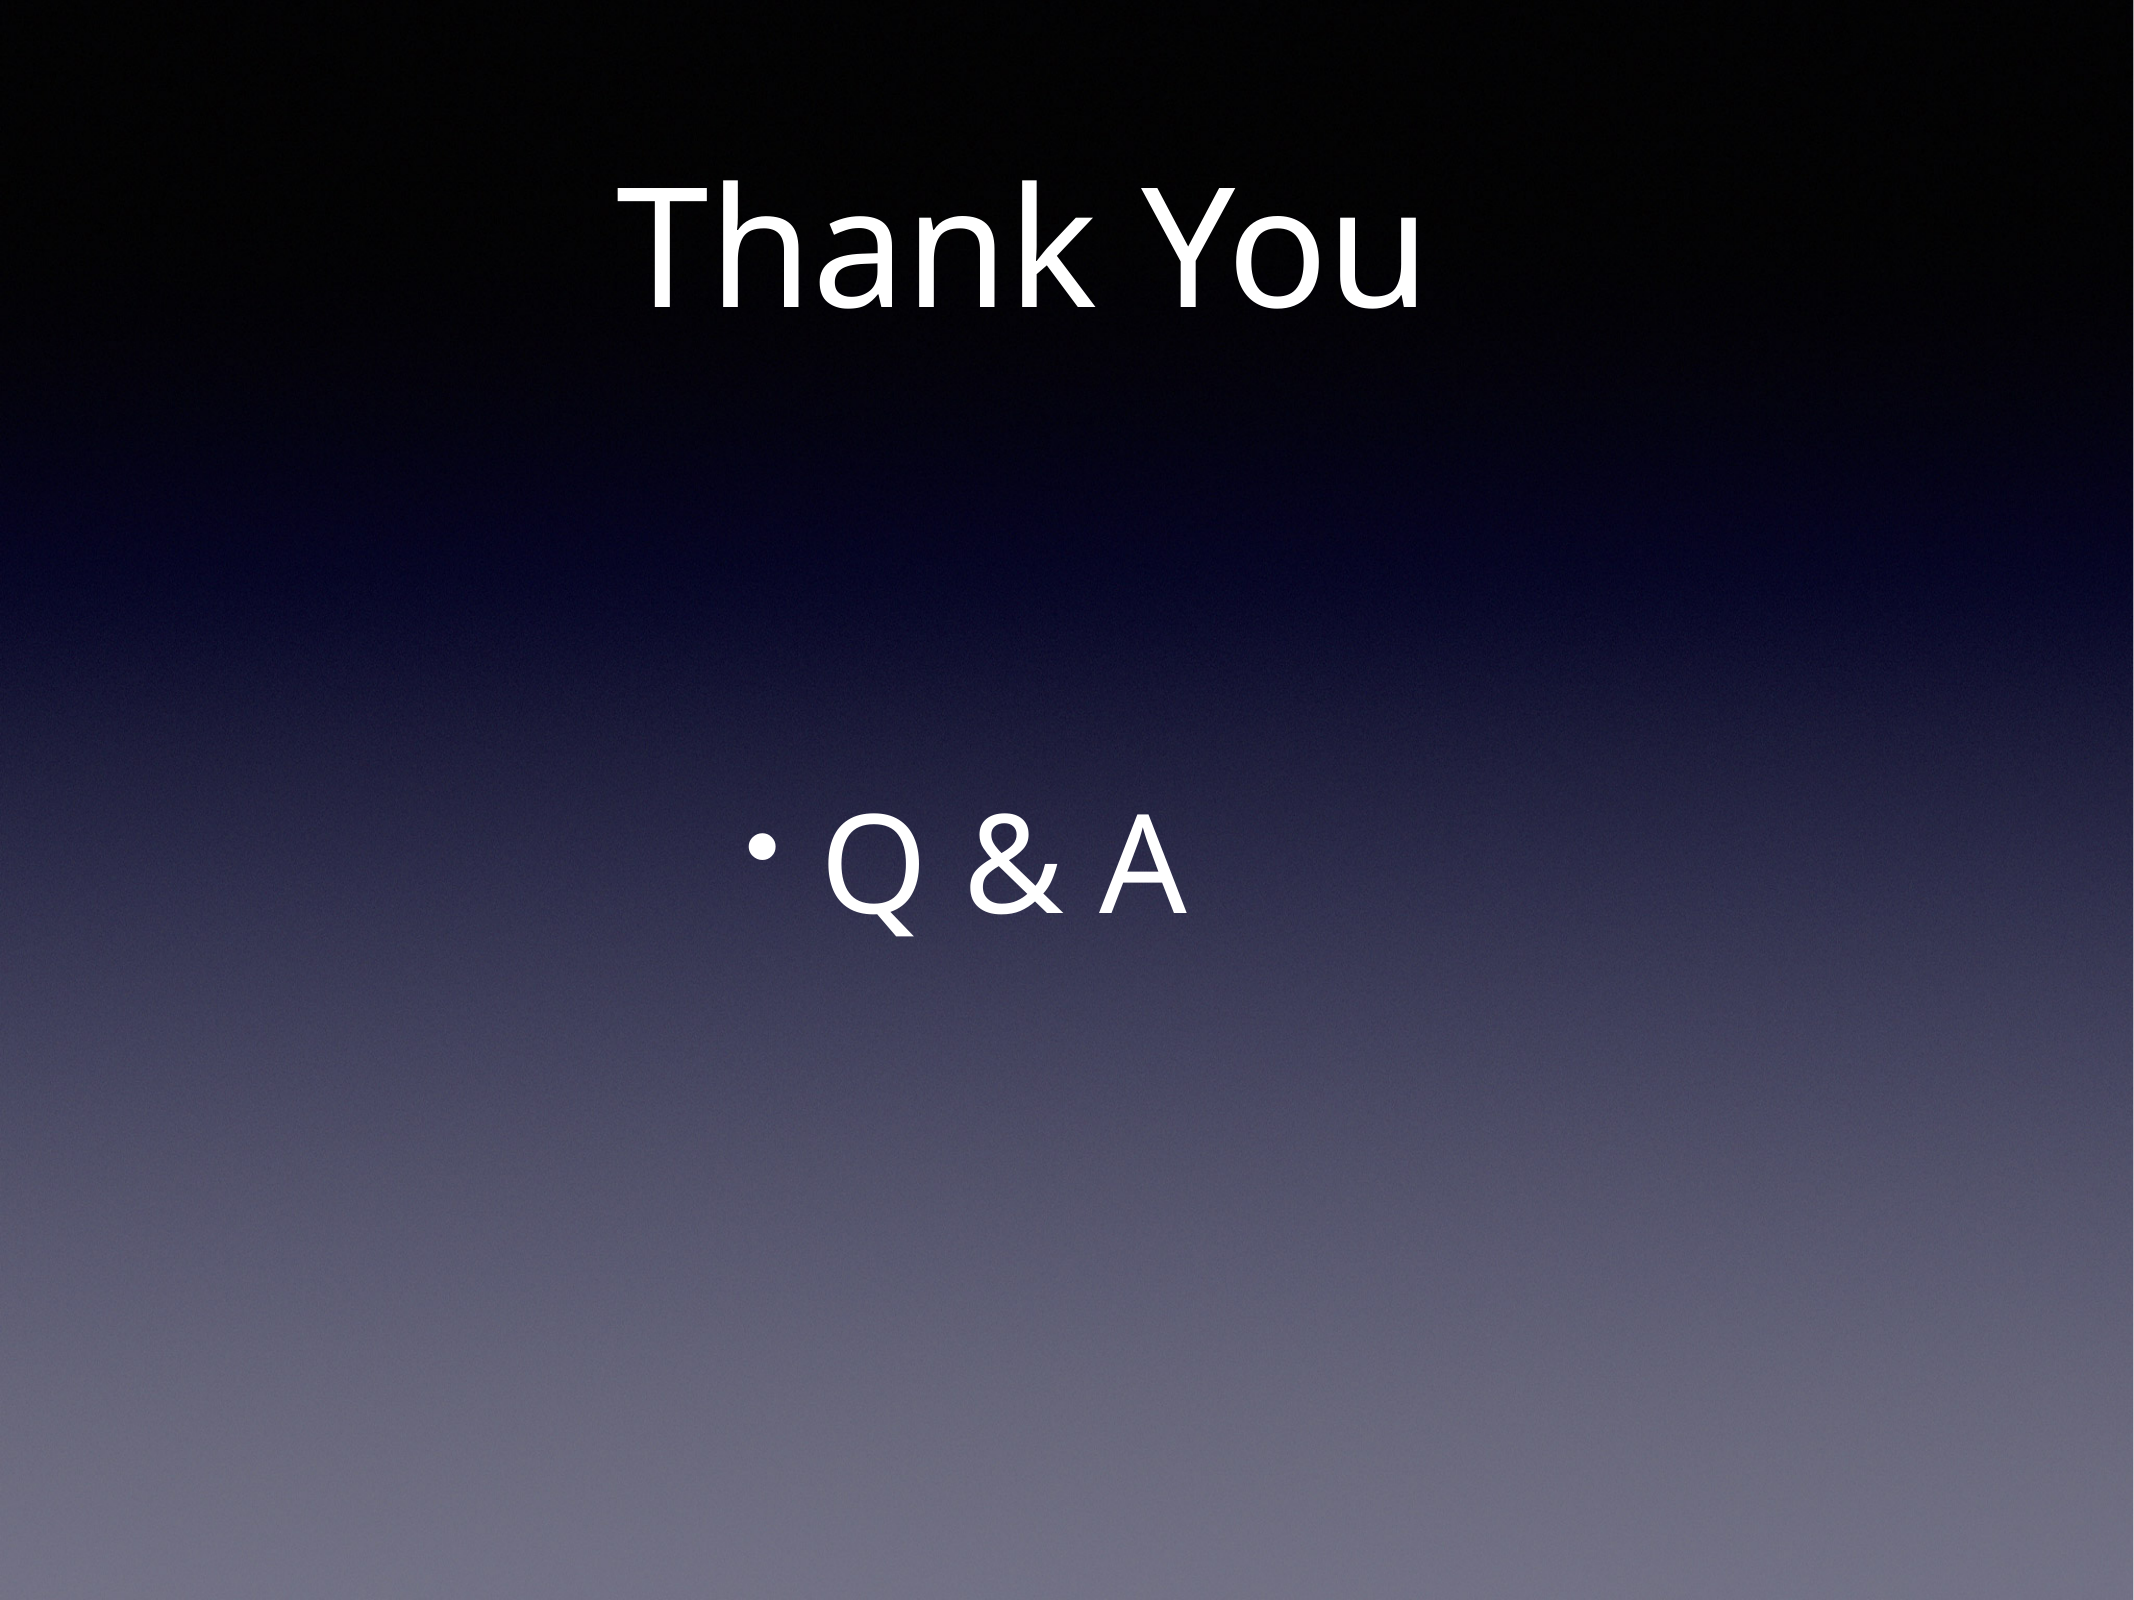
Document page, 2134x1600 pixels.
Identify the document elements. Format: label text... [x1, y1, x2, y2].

title Thank You [155, 66, 1978, 416]
picture [0, 0, 2134, 1600]
list Q & A [736, 518, 1766, 1199]
